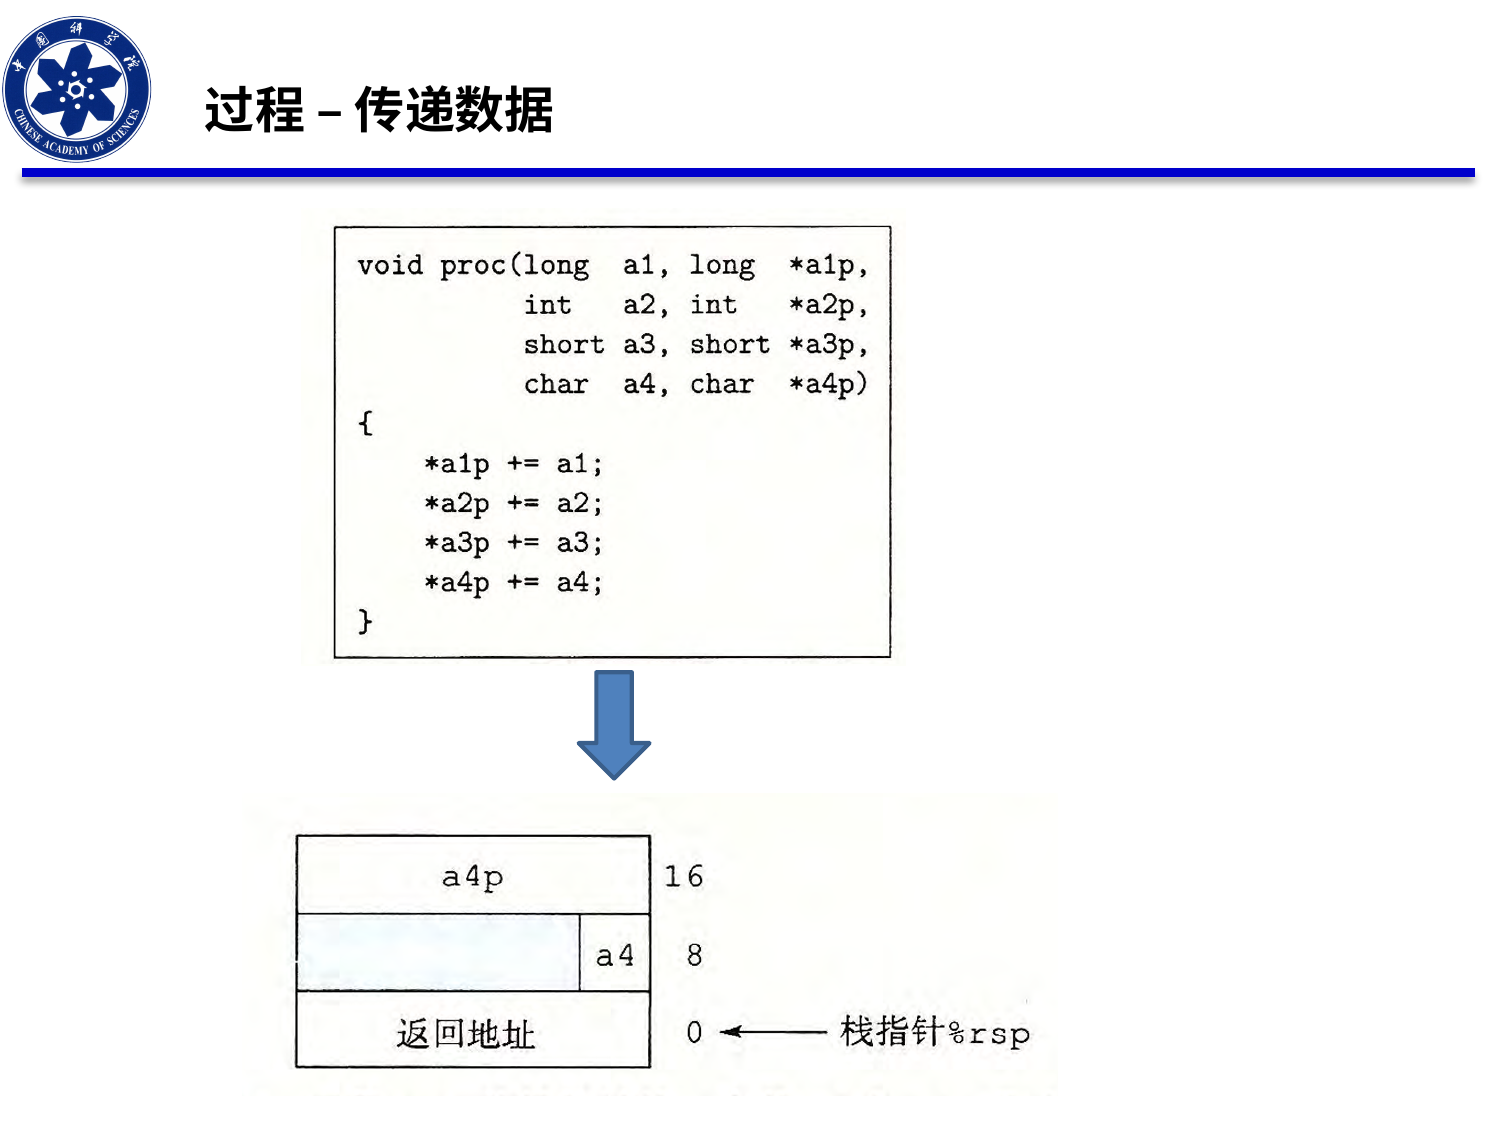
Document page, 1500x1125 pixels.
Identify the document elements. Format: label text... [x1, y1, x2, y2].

picture [0, 5, 166, 173]
picture [241, 793, 1058, 1096]
text_box 过程 – 传递数据 [190, 26, 1500, 190]
picture [300, 207, 907, 666]
text_box [576, 674, 652, 781]
